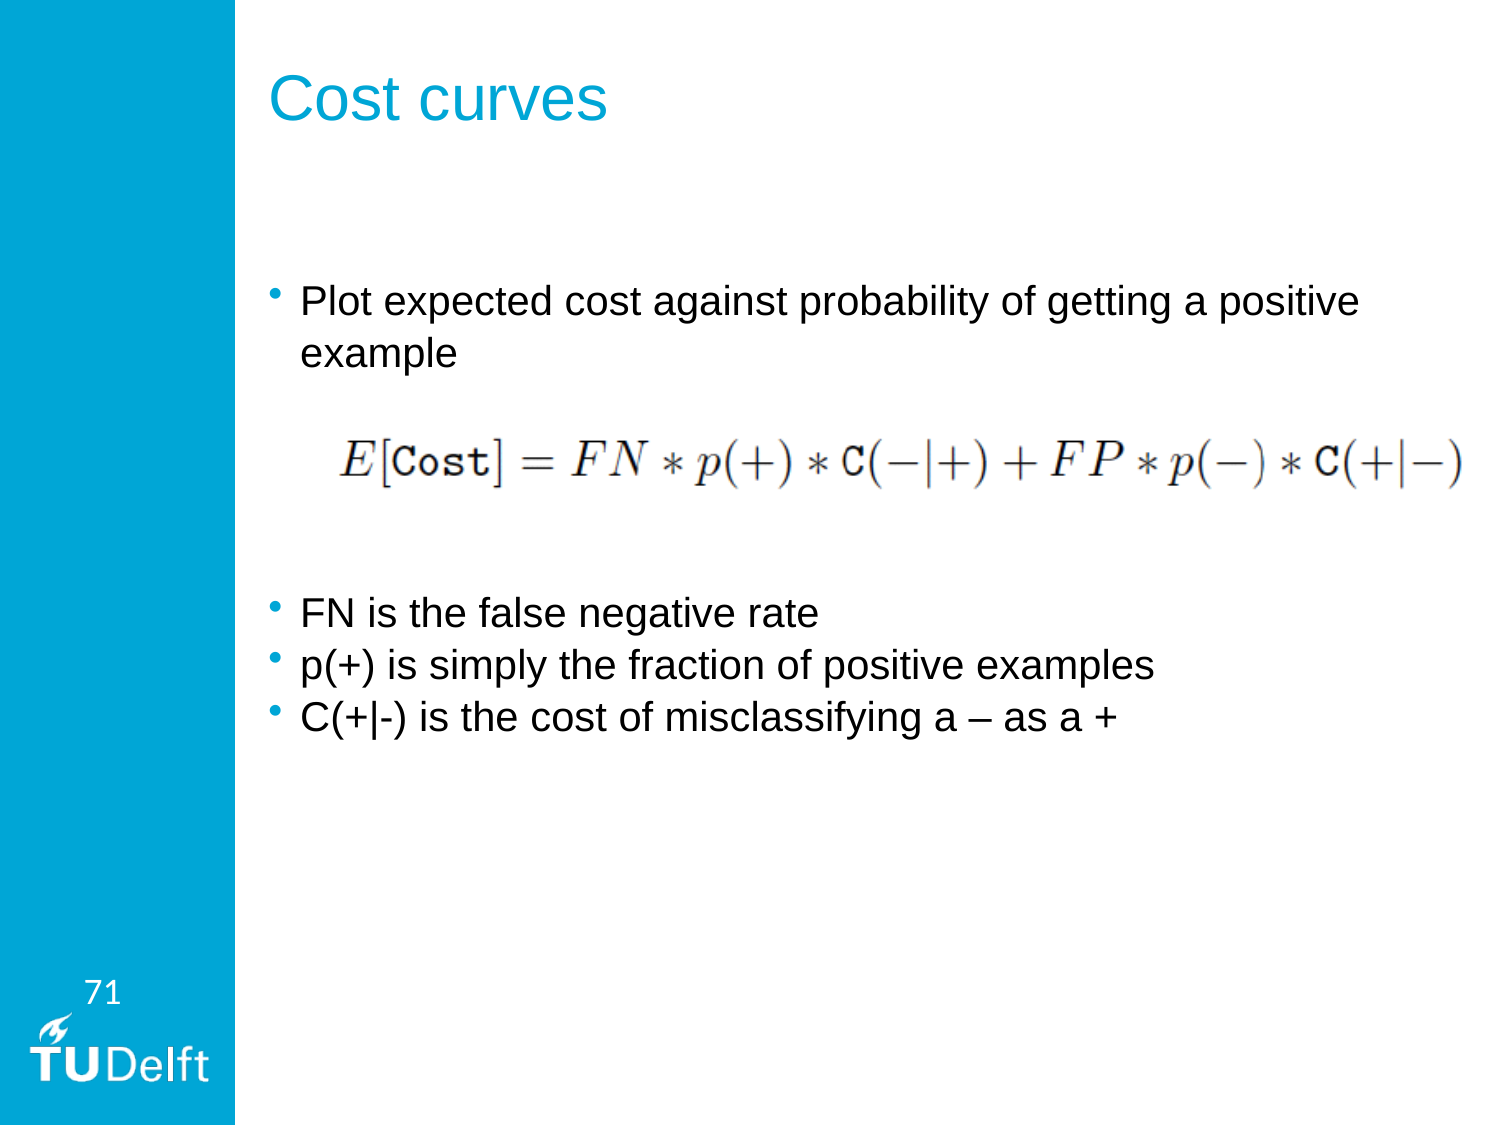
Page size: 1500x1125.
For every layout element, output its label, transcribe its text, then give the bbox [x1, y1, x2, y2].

picture [330, 416, 1478, 501]
title Cost curves [268, 55, 1423, 231]
list Plot expected cost against probability of getting a positive example FN is the false negative rate p(+) is simply the fraction of positive examples C(+|-) is the cost of misclassifying a – as a + [268, 271, 1423, 1061]
